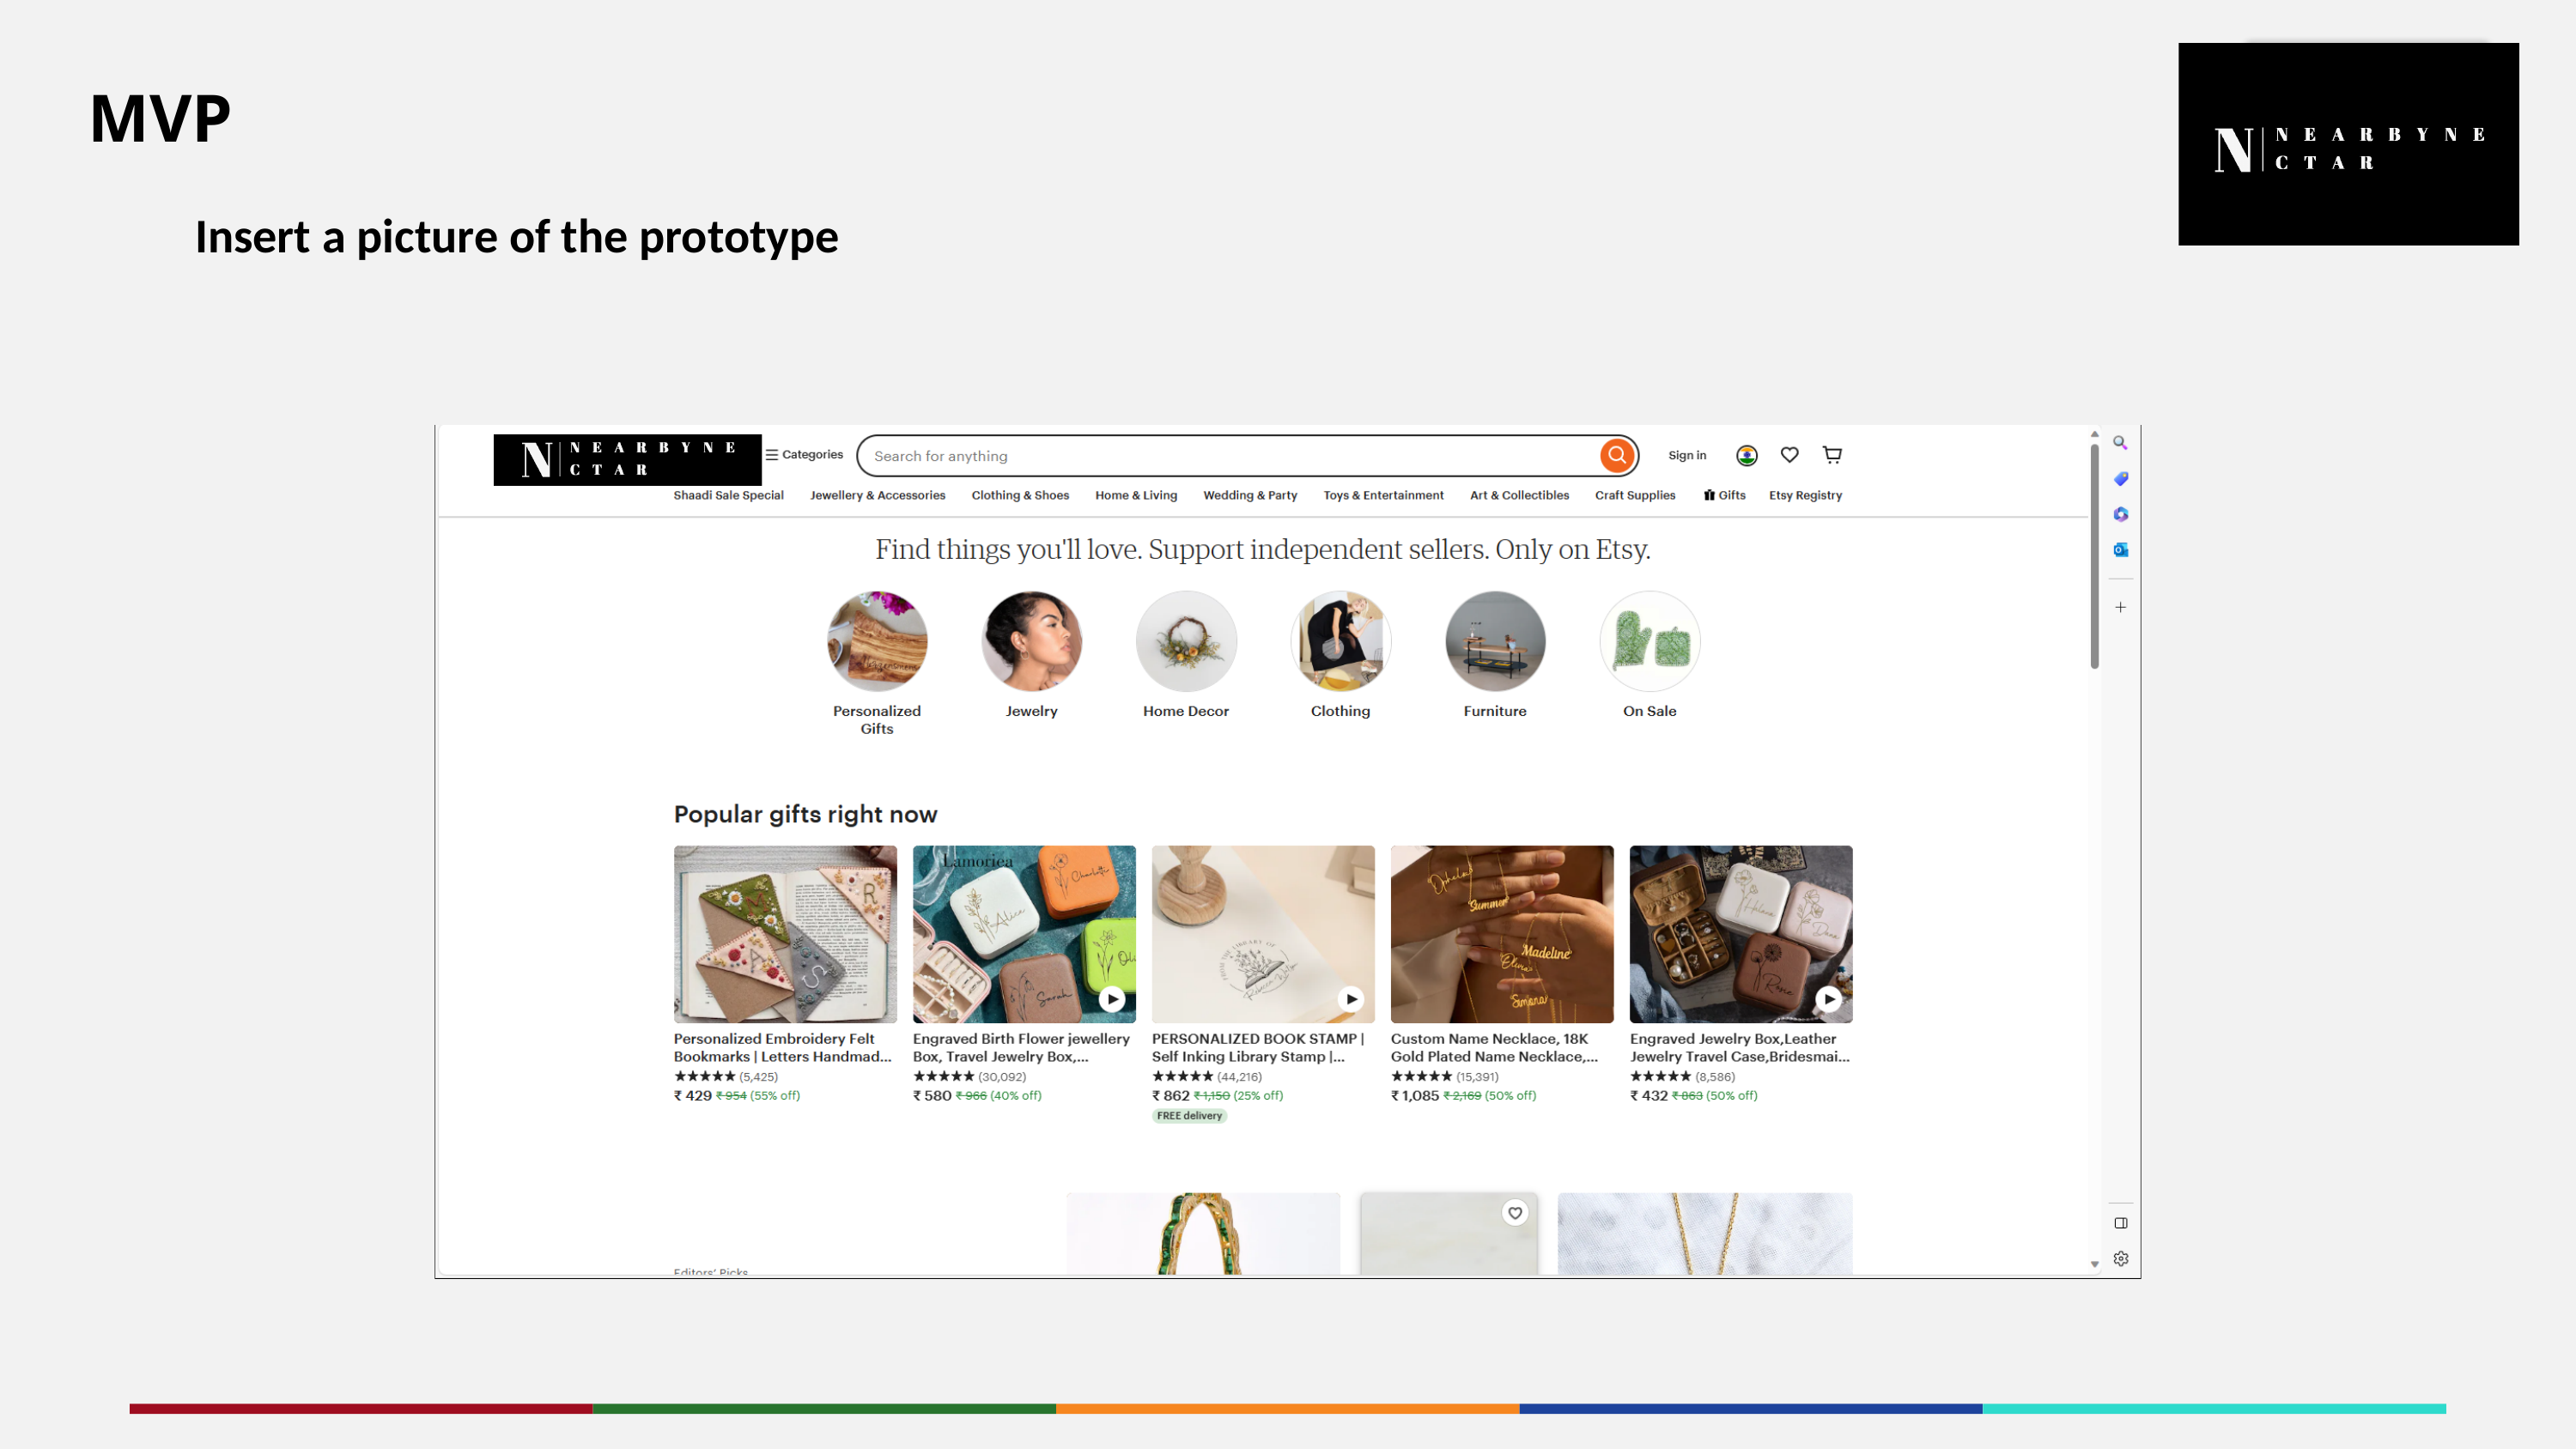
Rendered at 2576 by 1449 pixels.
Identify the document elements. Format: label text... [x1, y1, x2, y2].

picture [434, 425, 2142, 1279]
title MVP [75, 70, 665, 162]
text_box Insert a picture of the prototype [182, 198, 2039, 385]
picture [2178, 43, 2520, 246]
